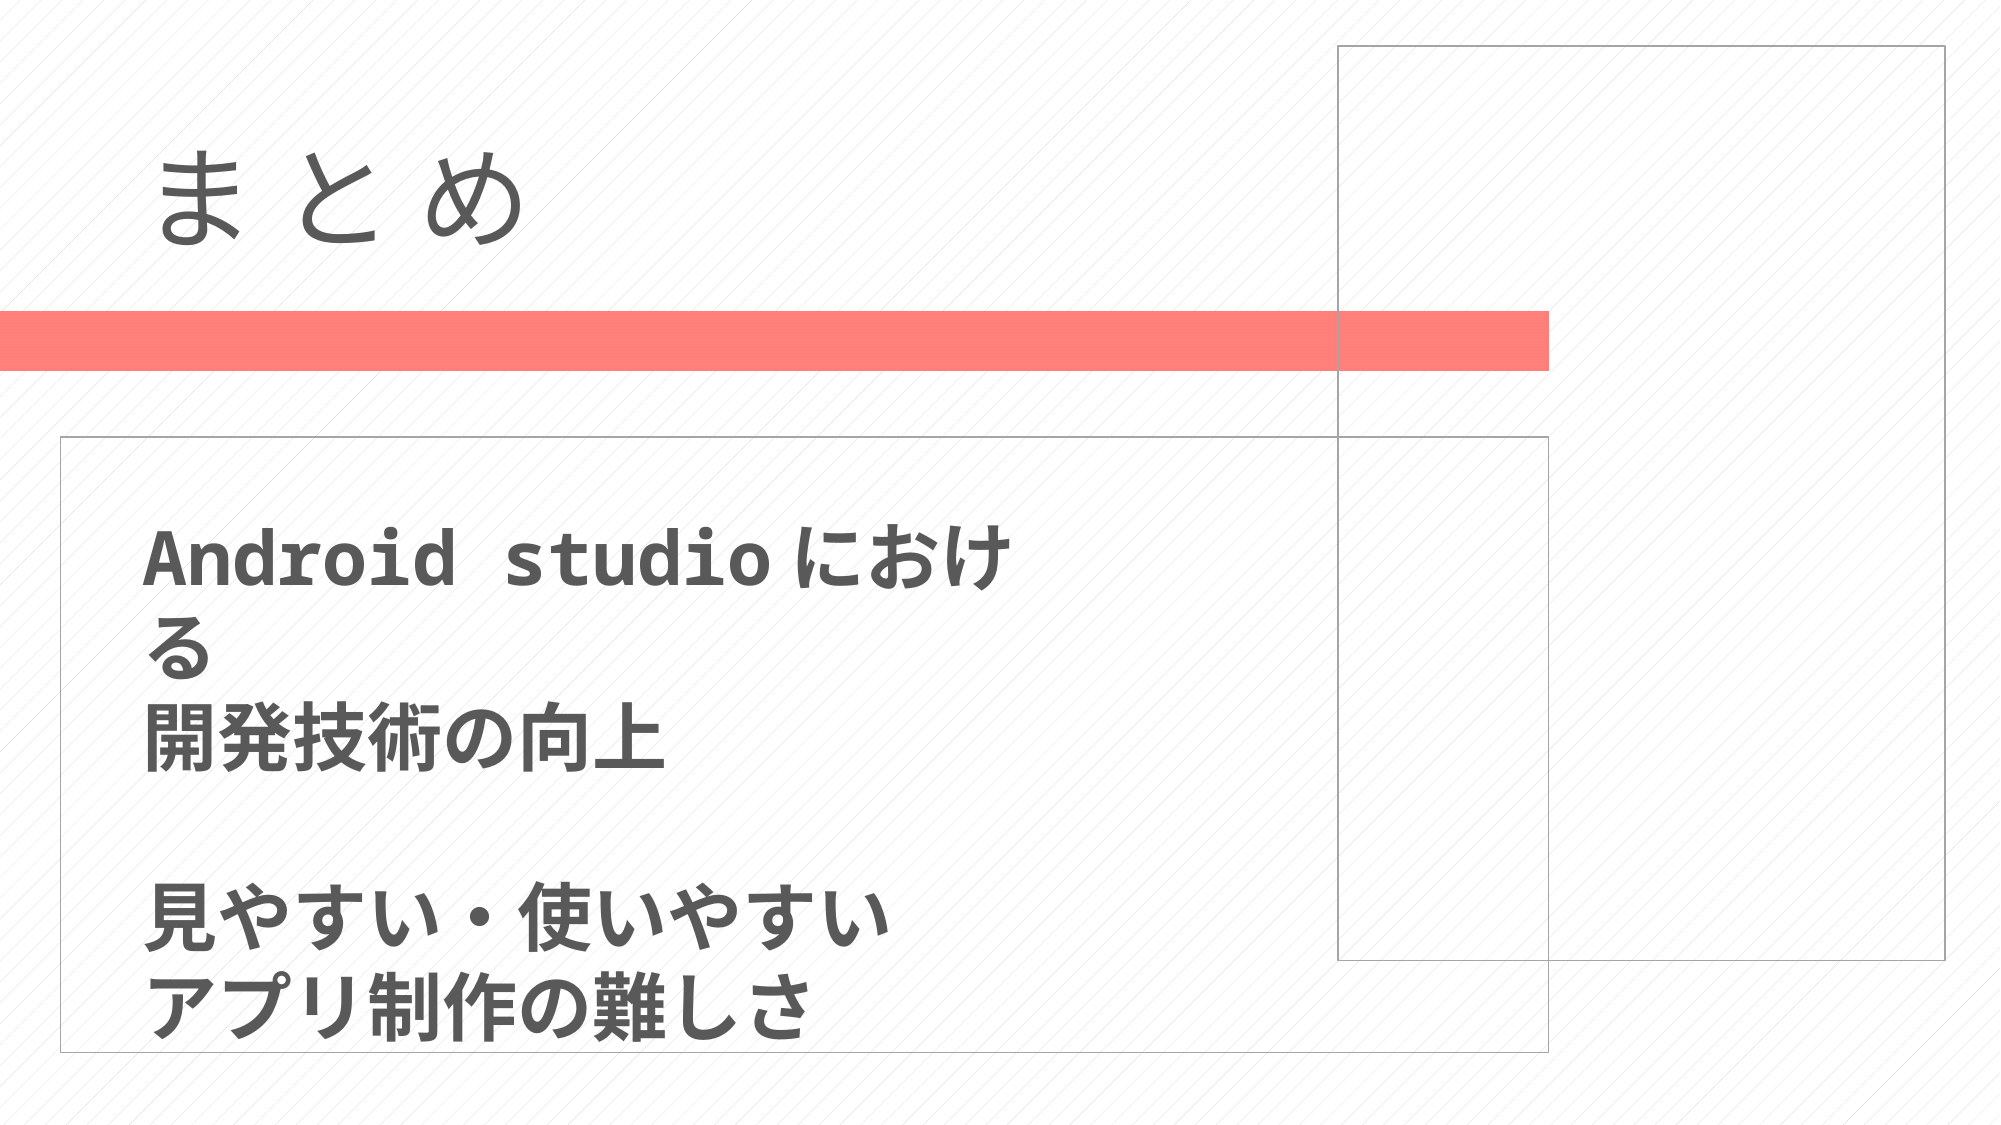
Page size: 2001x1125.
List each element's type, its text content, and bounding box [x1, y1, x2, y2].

text_box Android studioにおける 開発技術の向上 見やすい・使いやすい アプリ制作の難しさ [128, 503, 1036, 1058]
text_box [1337, 45, 1946, 961]
picture [0, 311, 1549, 371]
text_box [60, 436, 1549, 1053]
text_box ま と め [128, 120, 667, 271]
